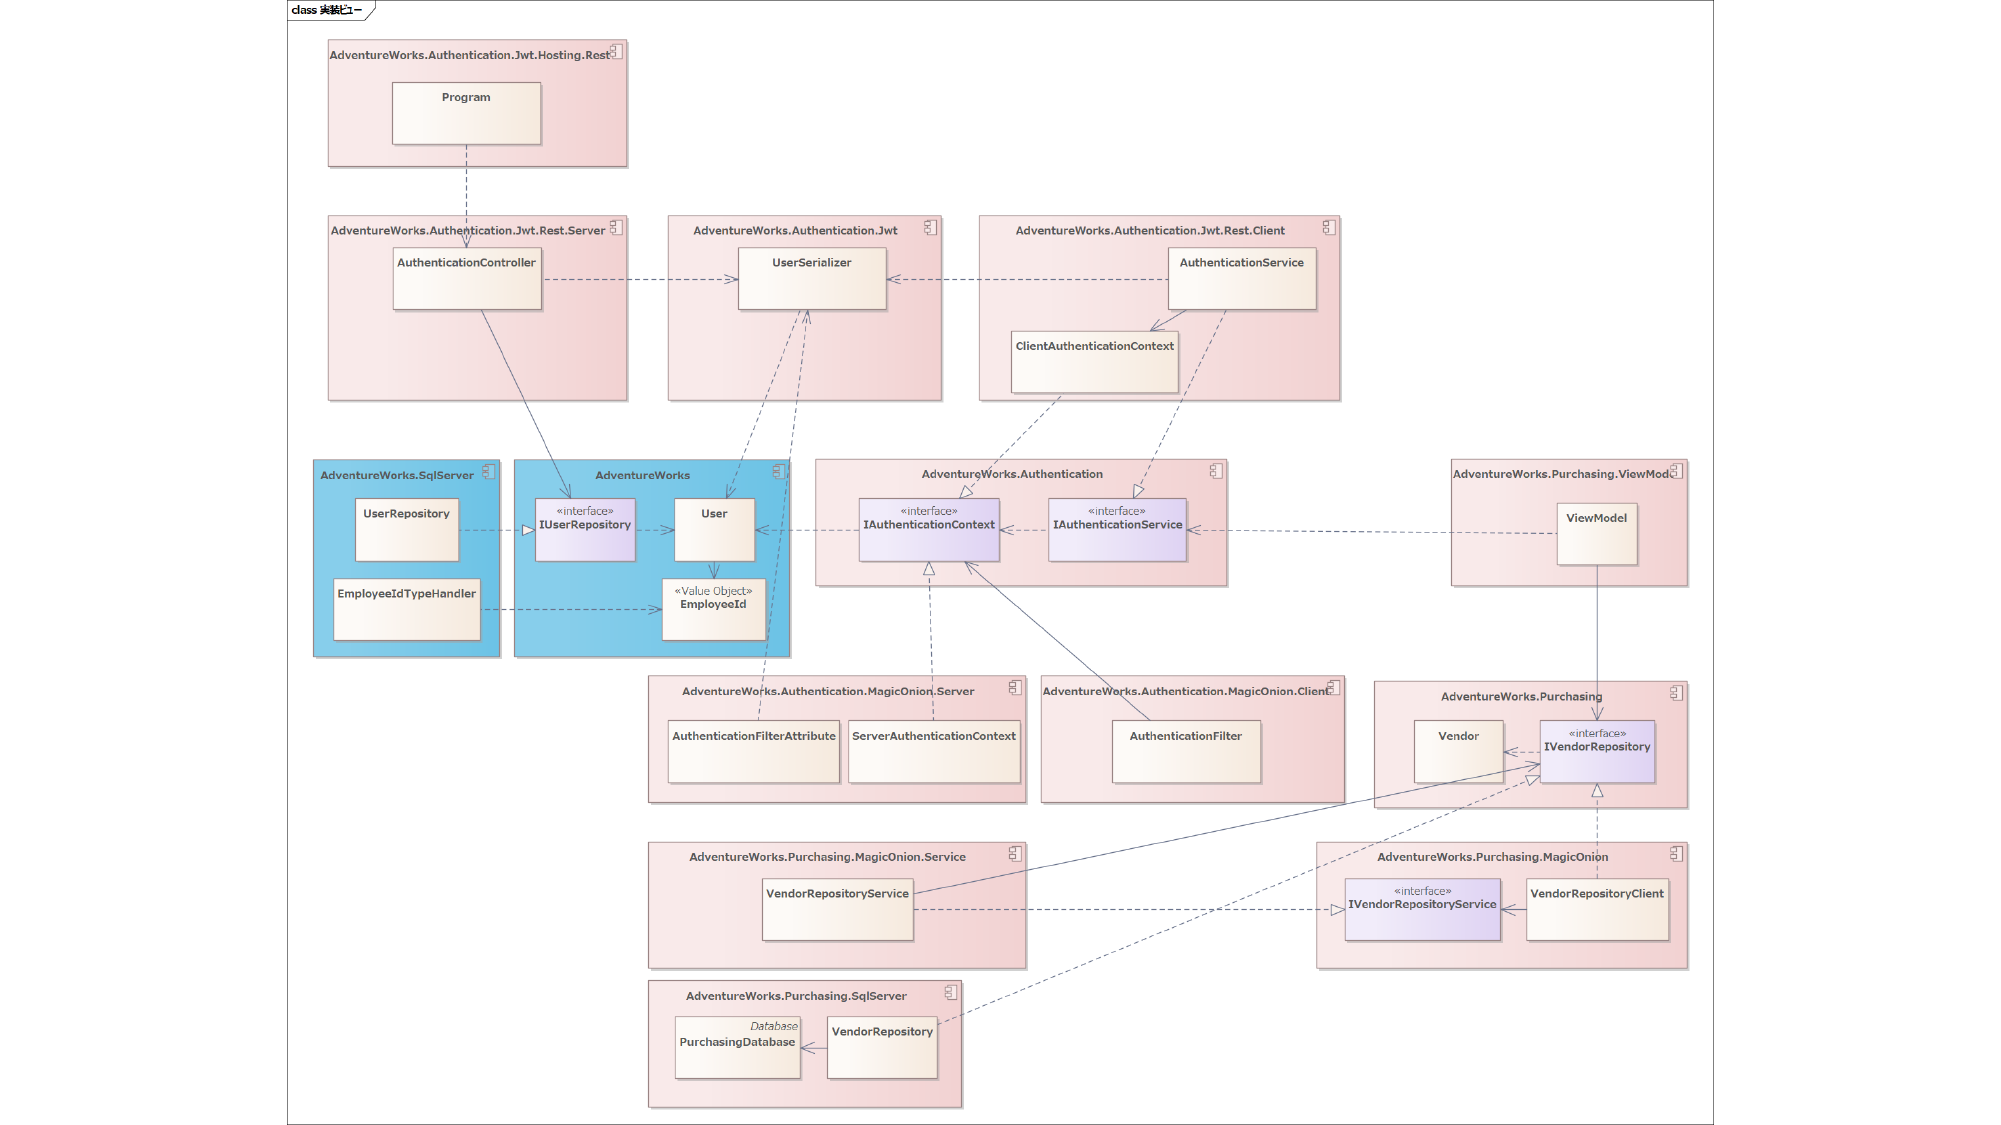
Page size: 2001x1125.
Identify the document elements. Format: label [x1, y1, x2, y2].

picture [286, 0, 1714, 1125]
